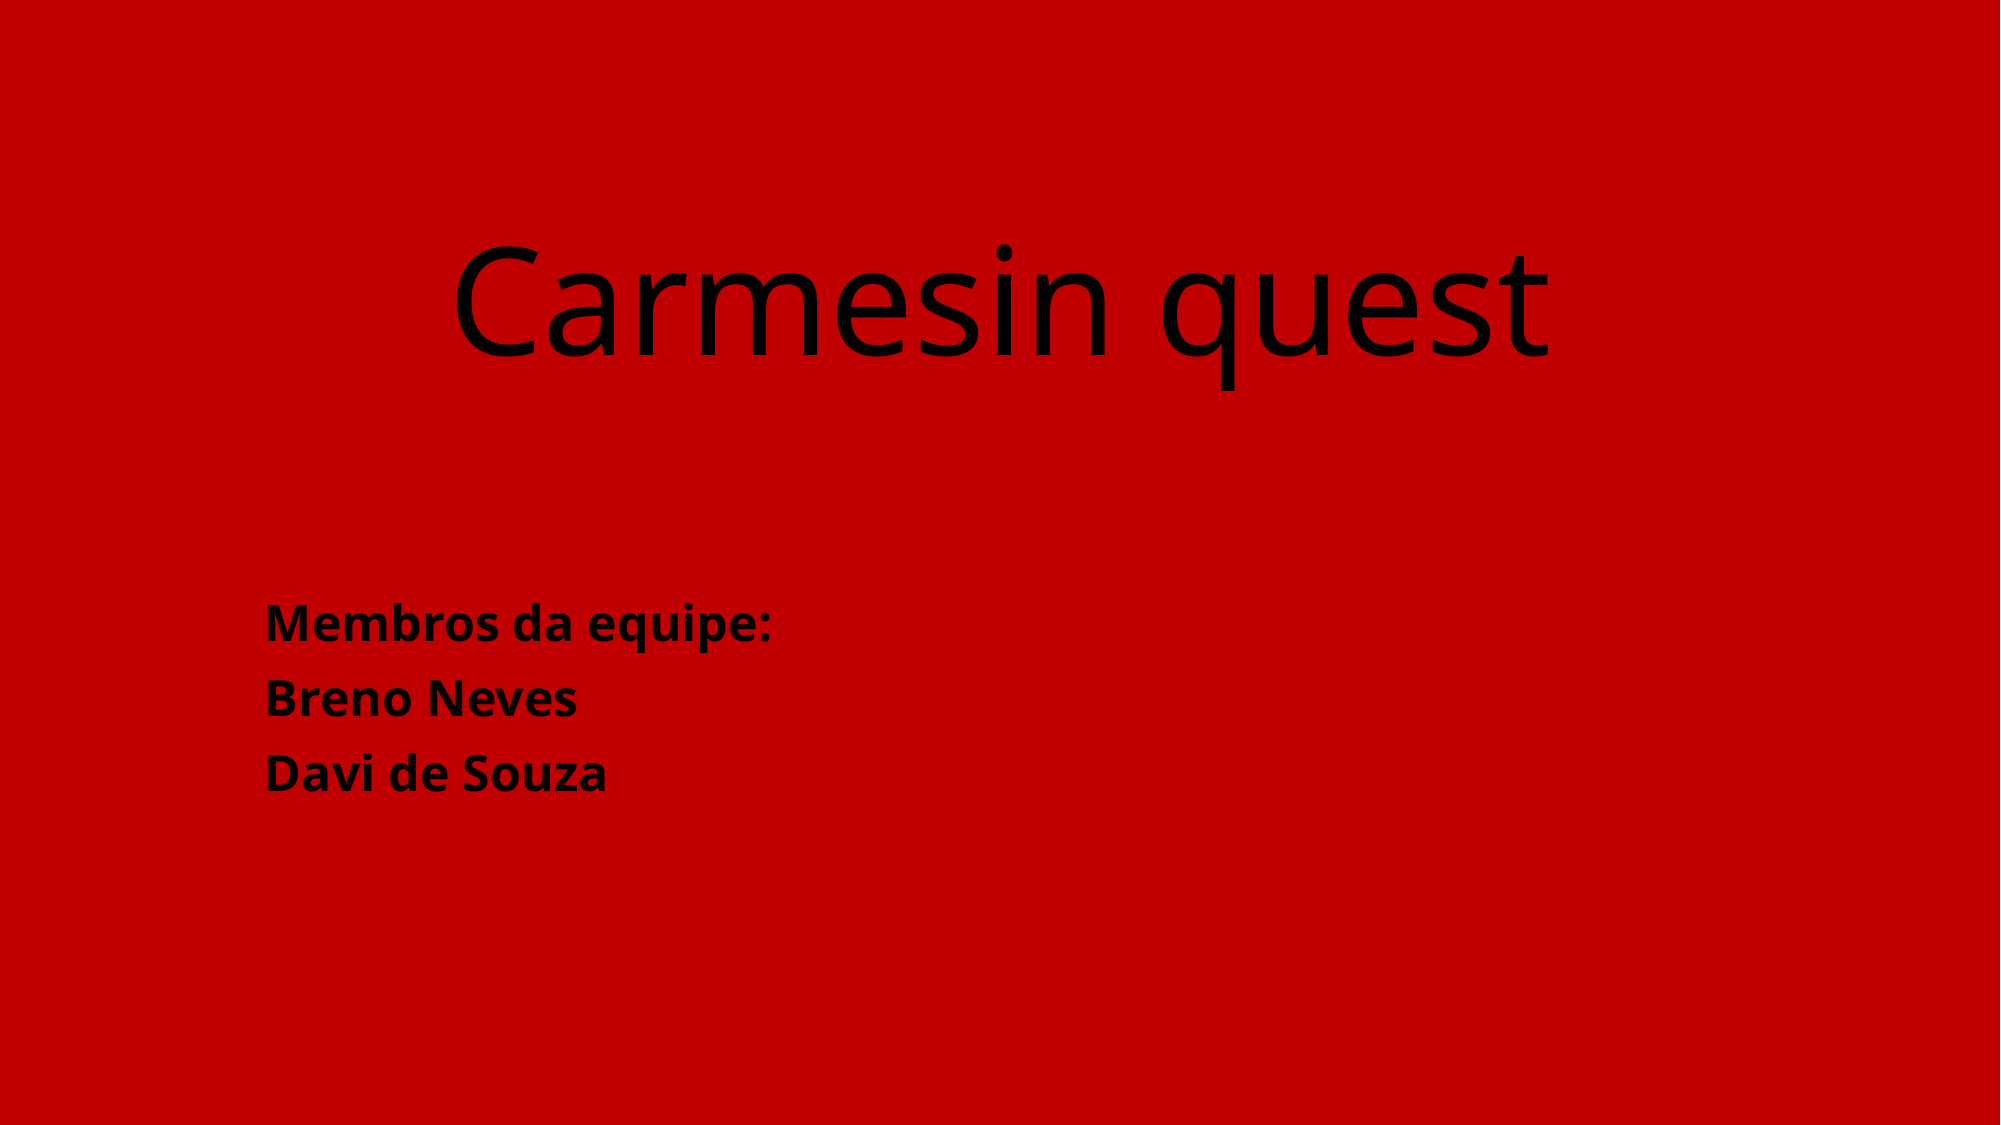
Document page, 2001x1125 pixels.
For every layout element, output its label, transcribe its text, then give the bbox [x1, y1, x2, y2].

title Carmesin quest [249, 184, 1750, 576]
subtitle Membros da equipe: Breno Neves Davi de Souza [249, 590, 1750, 863]
